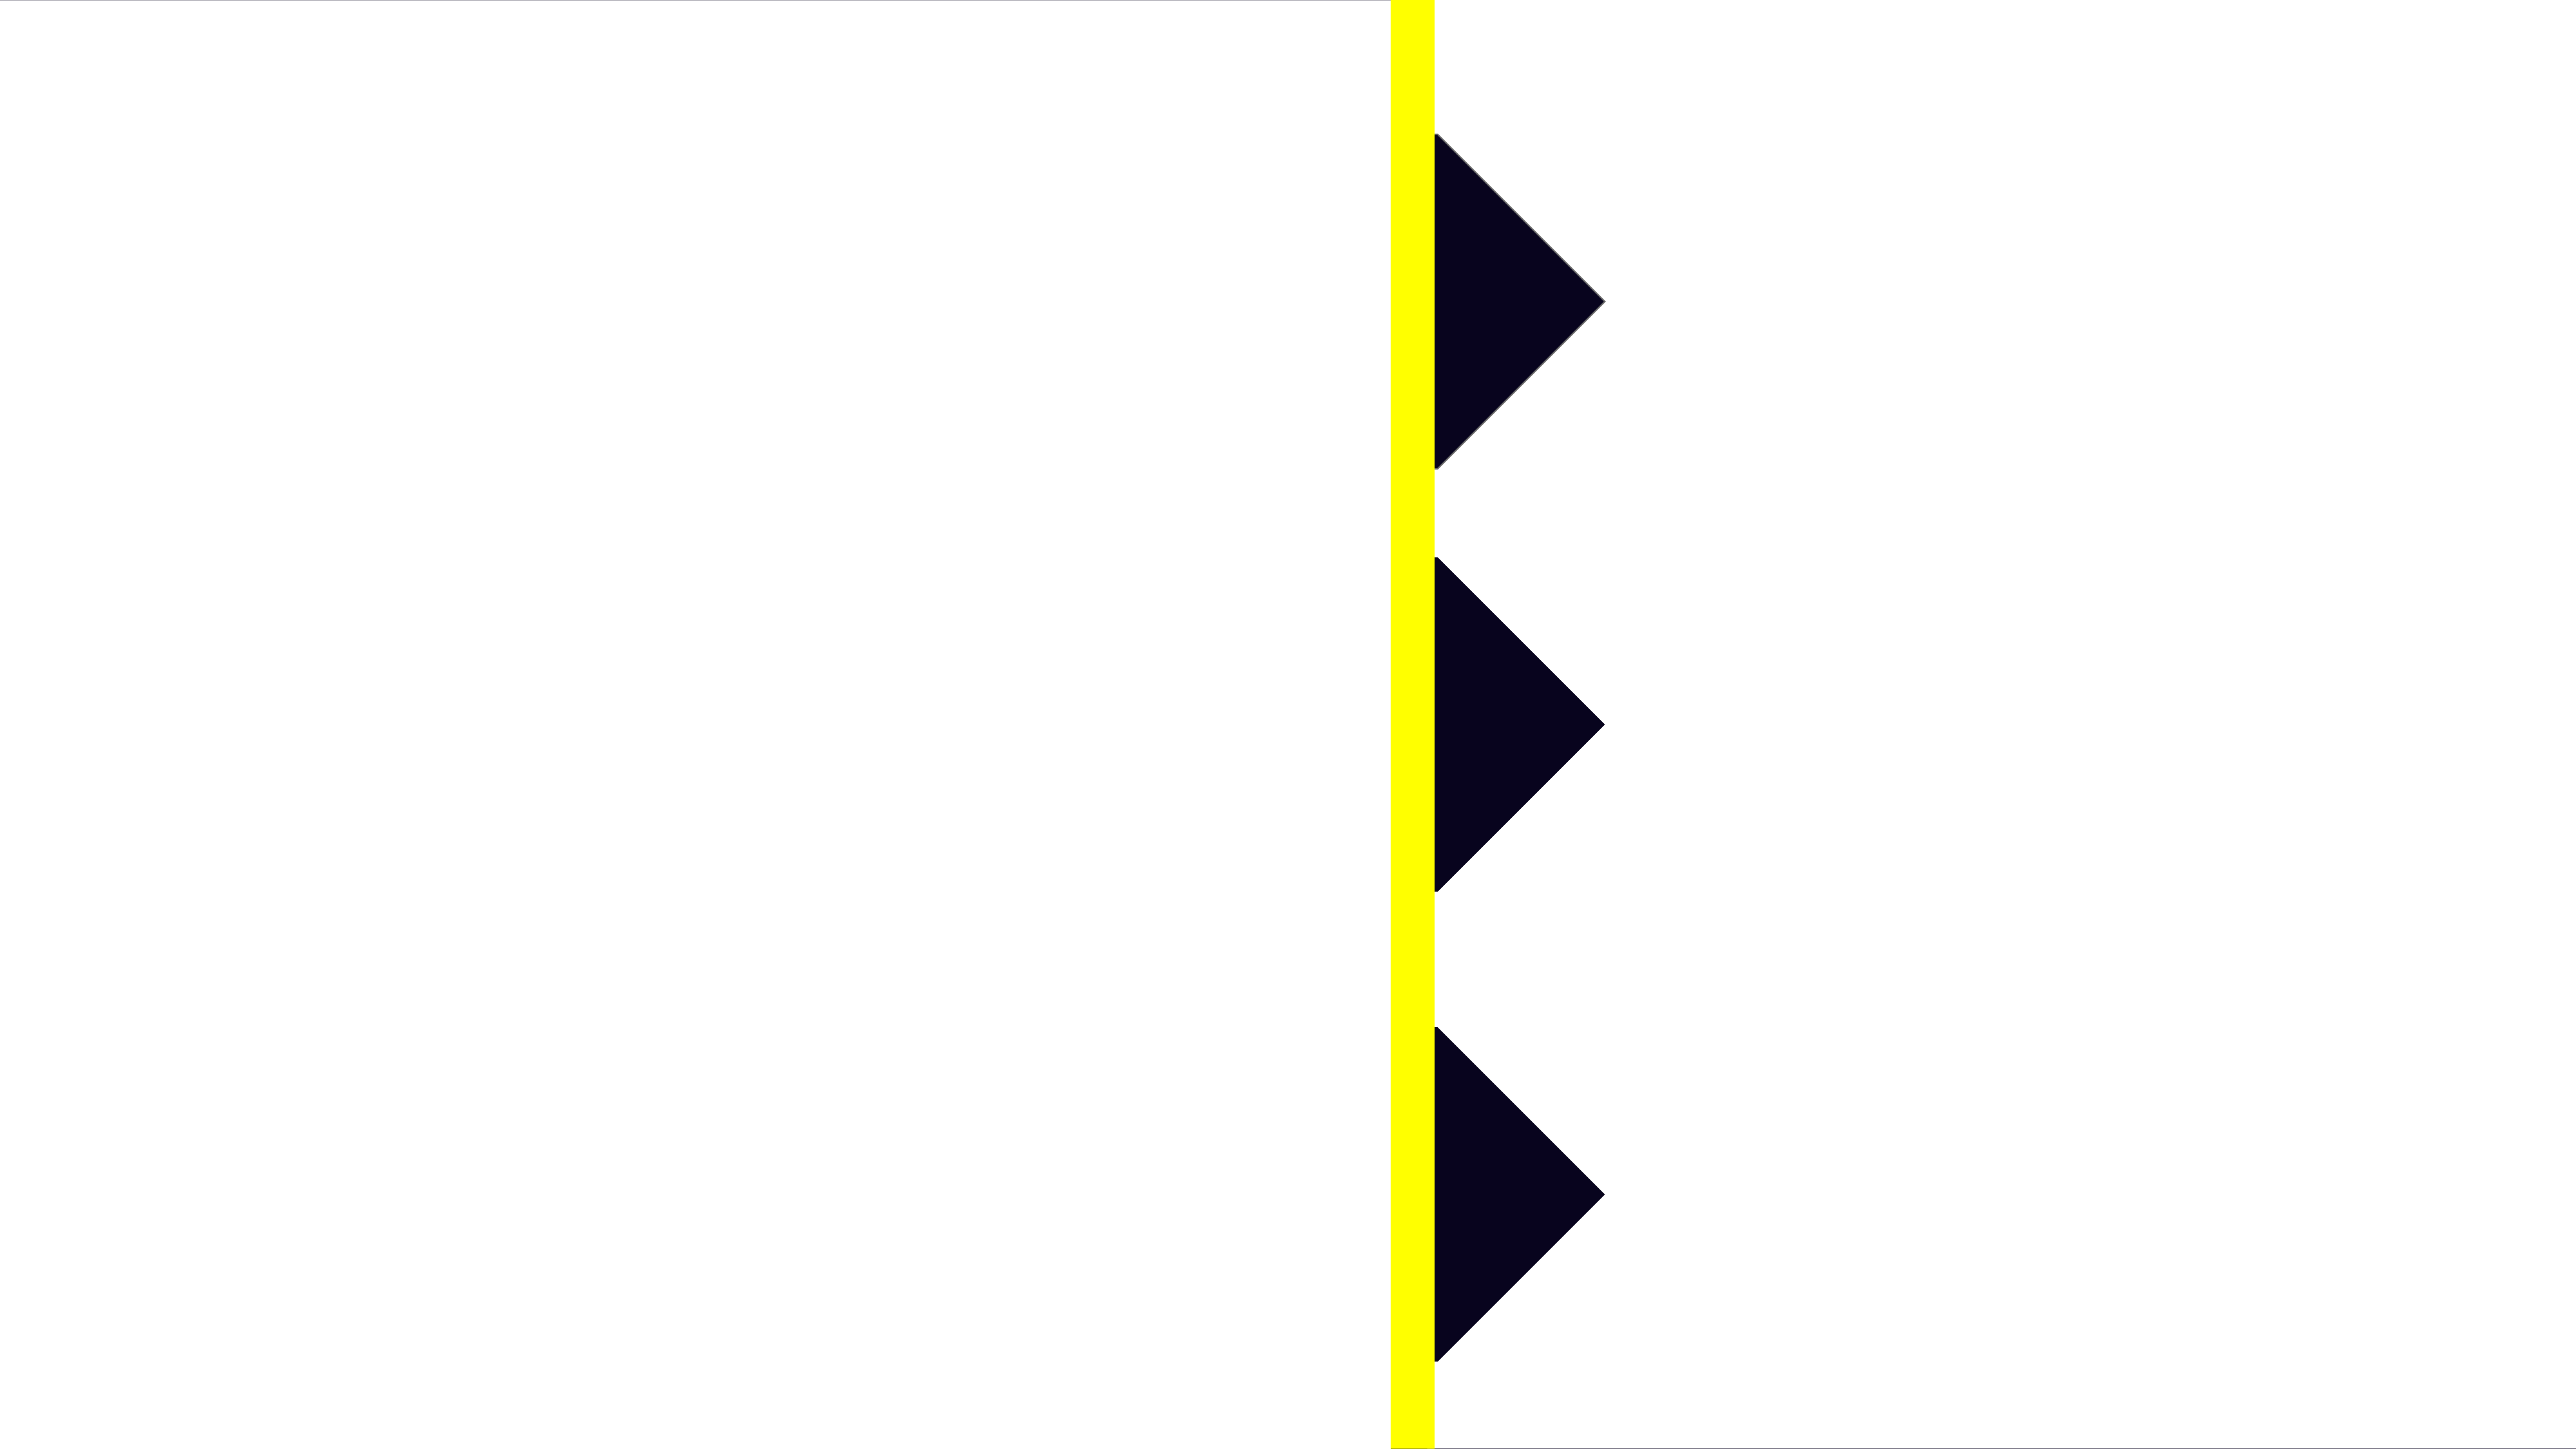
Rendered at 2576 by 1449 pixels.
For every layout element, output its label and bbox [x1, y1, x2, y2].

text_box [1435, 0, 2576, 1449]
text_box [1390, 0, 1435, 1449]
text_box [1435, 1027, 1606, 1363]
text_box [1435, 556, 1606, 893]
text_box [1435, 133, 1606, 470]
text_box [0, 0, 1390, 1449]
